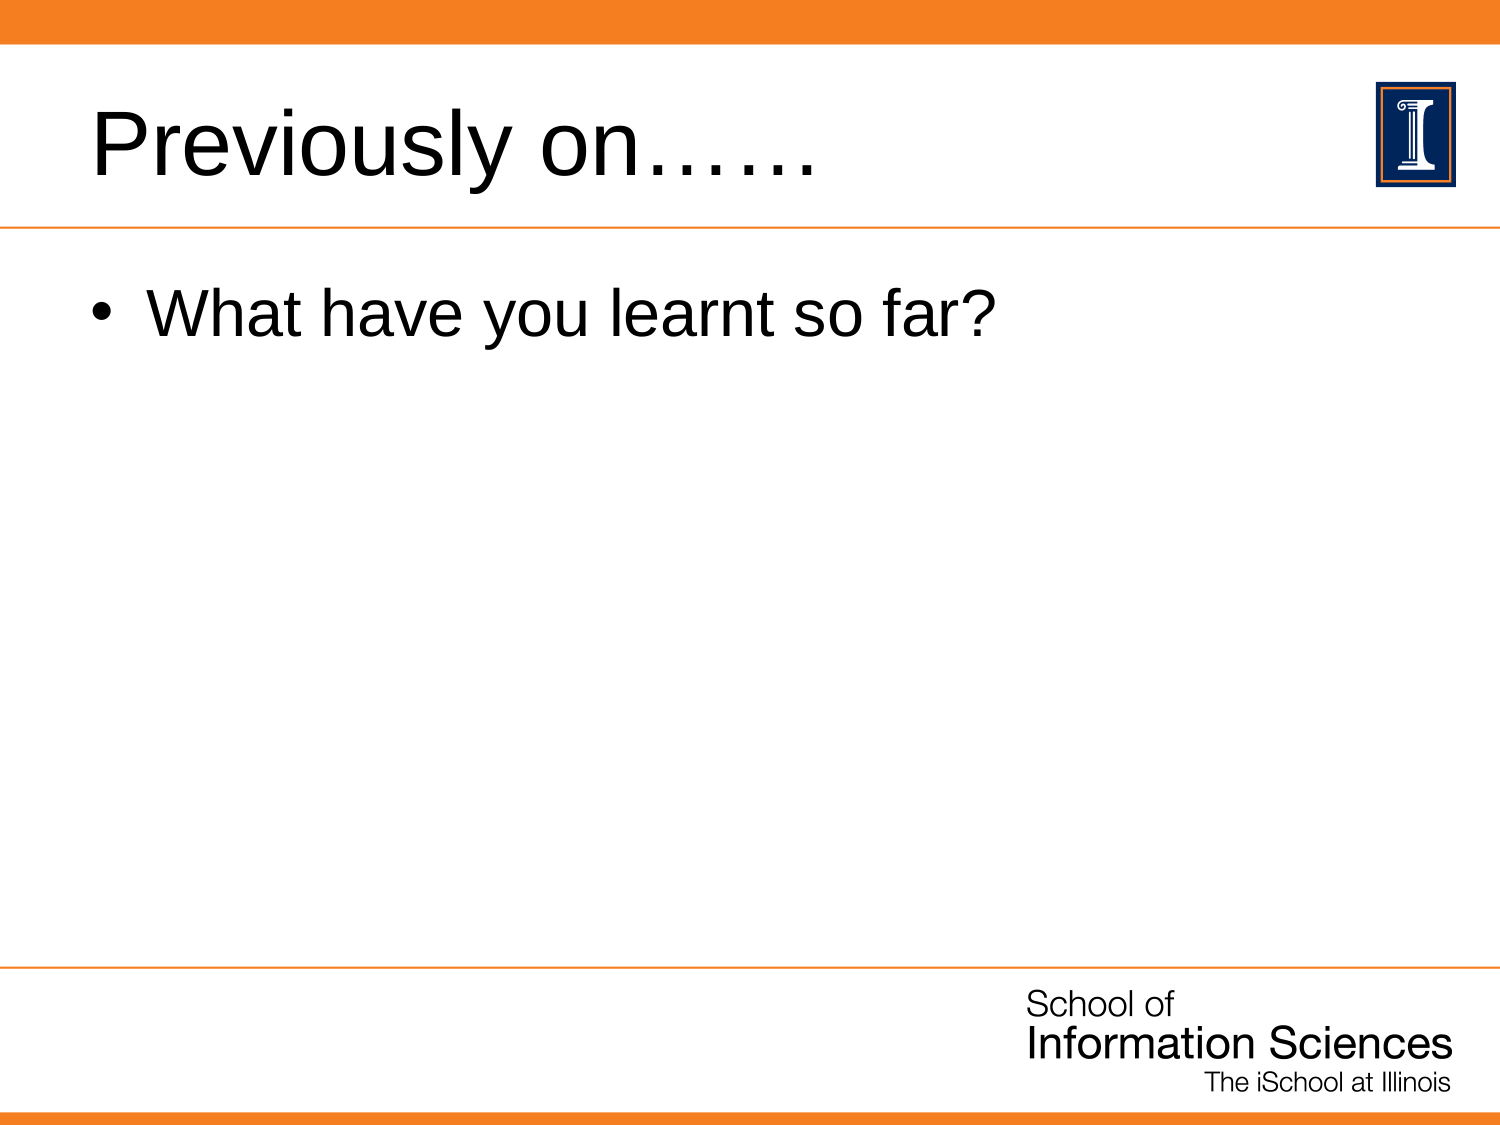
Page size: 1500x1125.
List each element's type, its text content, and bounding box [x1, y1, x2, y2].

picture [0, 0, 1500, 1125]
list What have you learnt so far? [75, 262, 1425, 968]
title Previously on…… [75, 45, 1425, 233]
